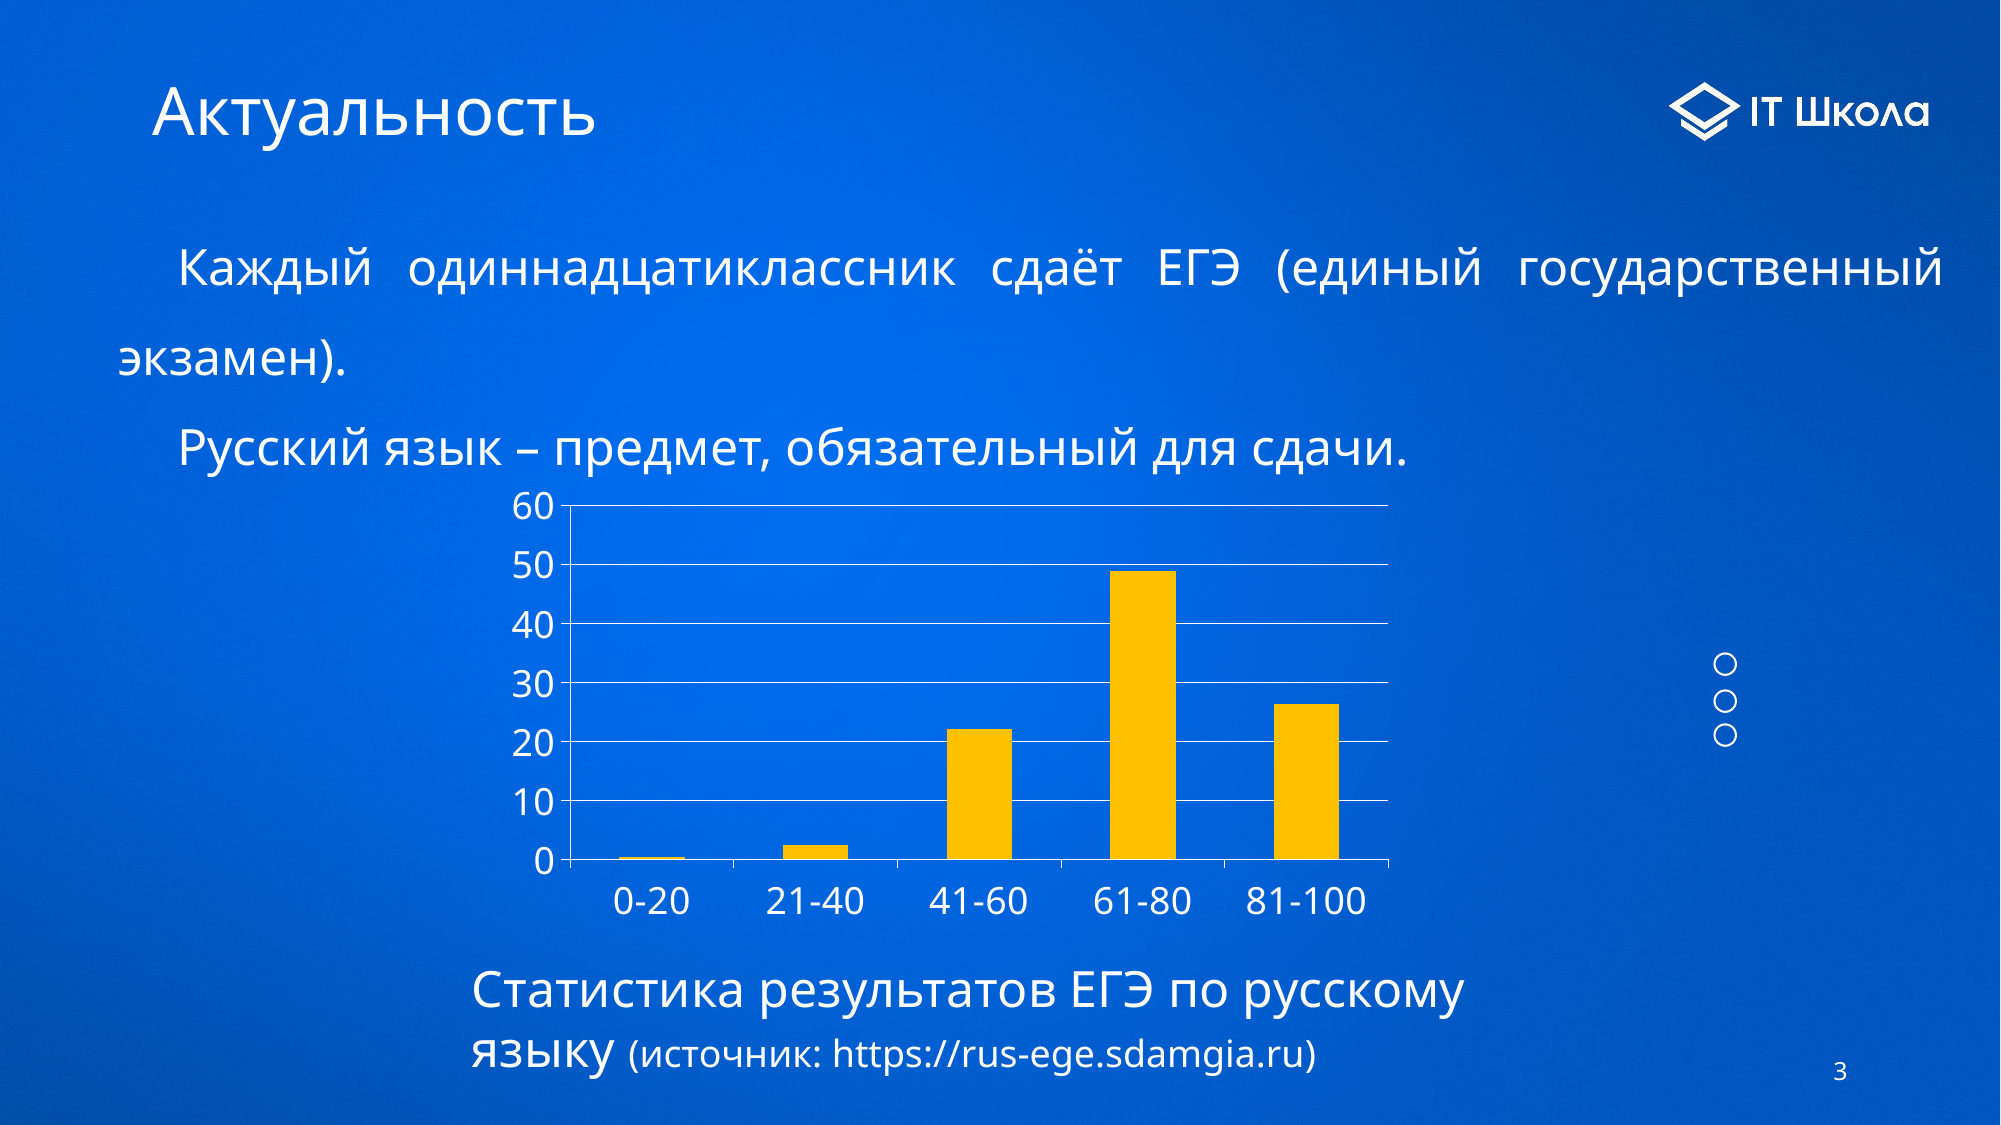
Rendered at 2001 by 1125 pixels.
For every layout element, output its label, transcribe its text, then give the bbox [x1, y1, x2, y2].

text_box Каждый одиннадцатиклассник сдаёт ЕГЭ (единый государственный экзамен). Русский язык – предмет, обязательный для сдачи. [103, 197, 1960, 483]
picture [0, 0, 2001, 1125]
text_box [1714, 653, 1736, 746]
slide_number 3 [1412, 1042, 1863, 1103]
chart [493, 469, 1407, 935]
title Актуальность [137, 59, 1657, 174]
text_box Статистика результатов ЕГЭ по русскому языку (источник: https://rus-ege.sdamgia.ru) [457, 950, 1529, 1086]
